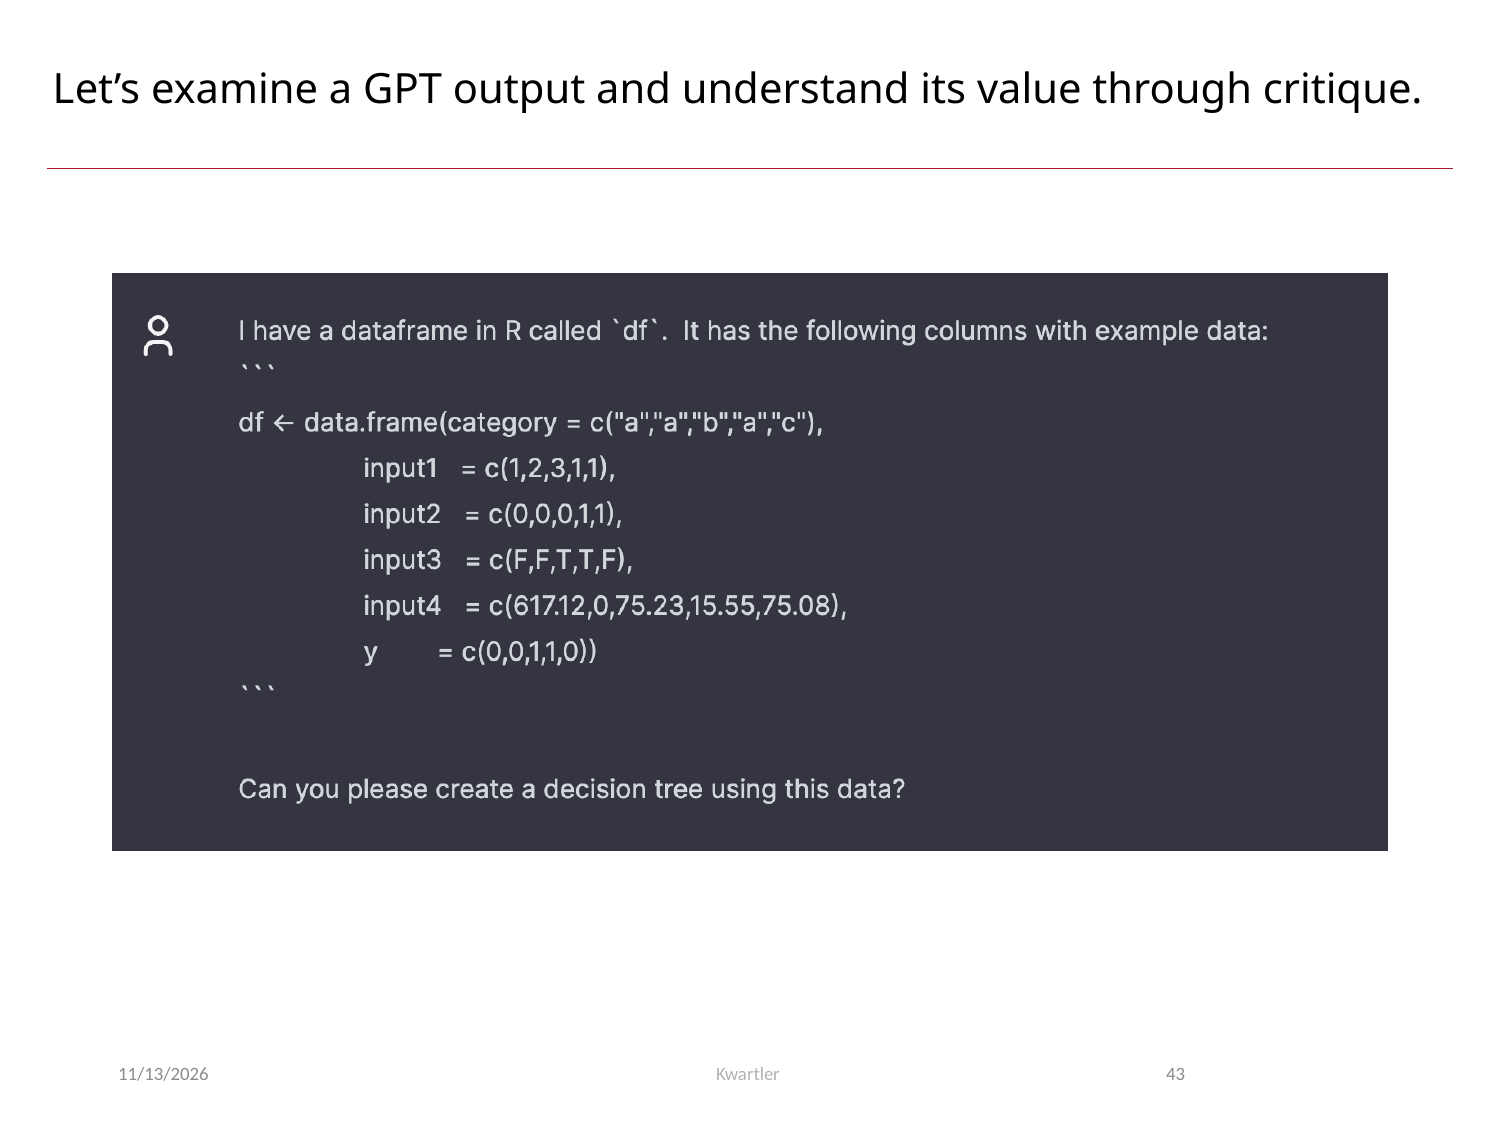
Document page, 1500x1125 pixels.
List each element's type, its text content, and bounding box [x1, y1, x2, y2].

footer Kwartler [496, 1042, 1004, 1103]
slide_number 43 [1059, 1042, 1200, 1103]
picture [112, 273, 1388, 852]
title Let’s examine a GPT output and understand its value through critique. [37, 59, 1476, 157]
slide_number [103, 1042, 441, 1103]
